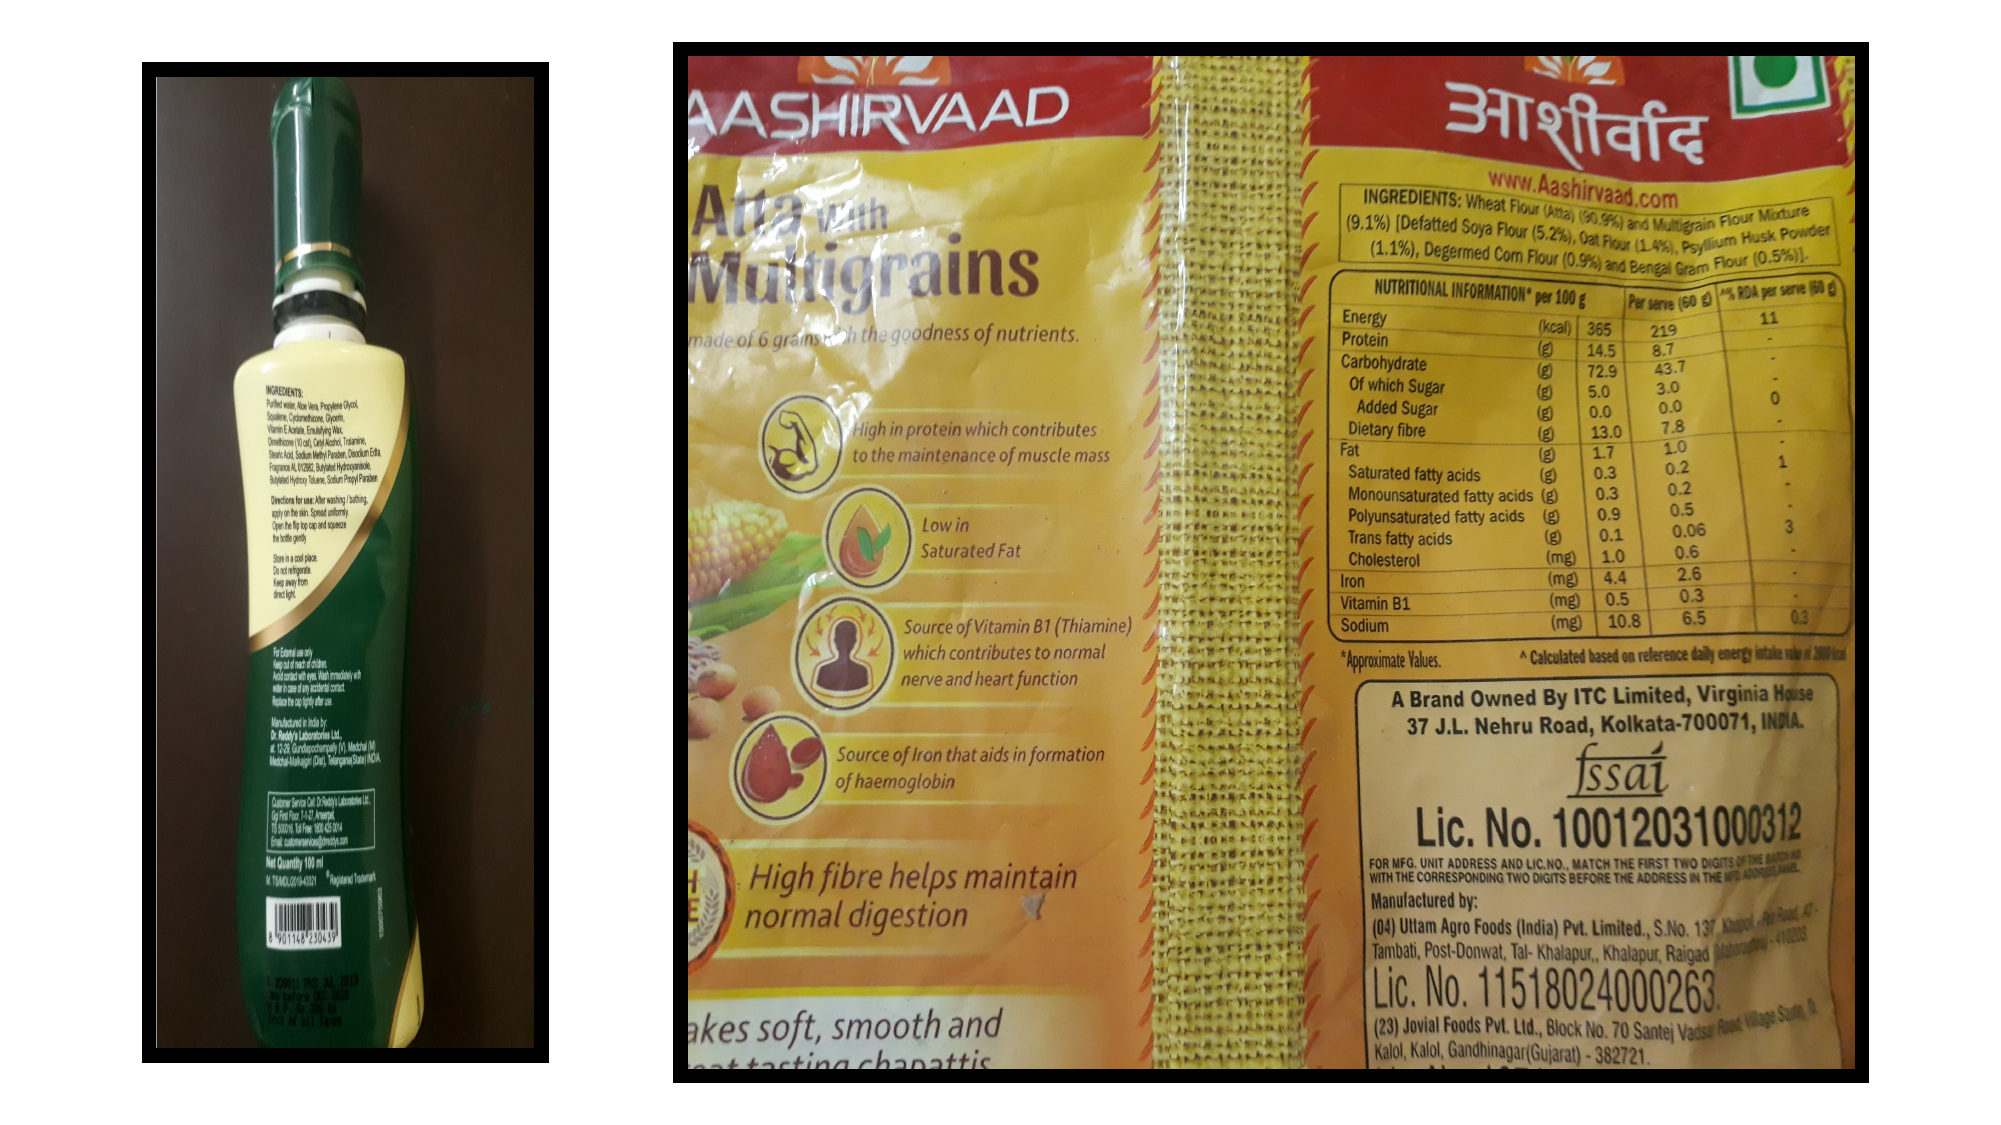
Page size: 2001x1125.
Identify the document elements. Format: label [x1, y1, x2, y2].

picture [0, 56, 1855, 1069]
